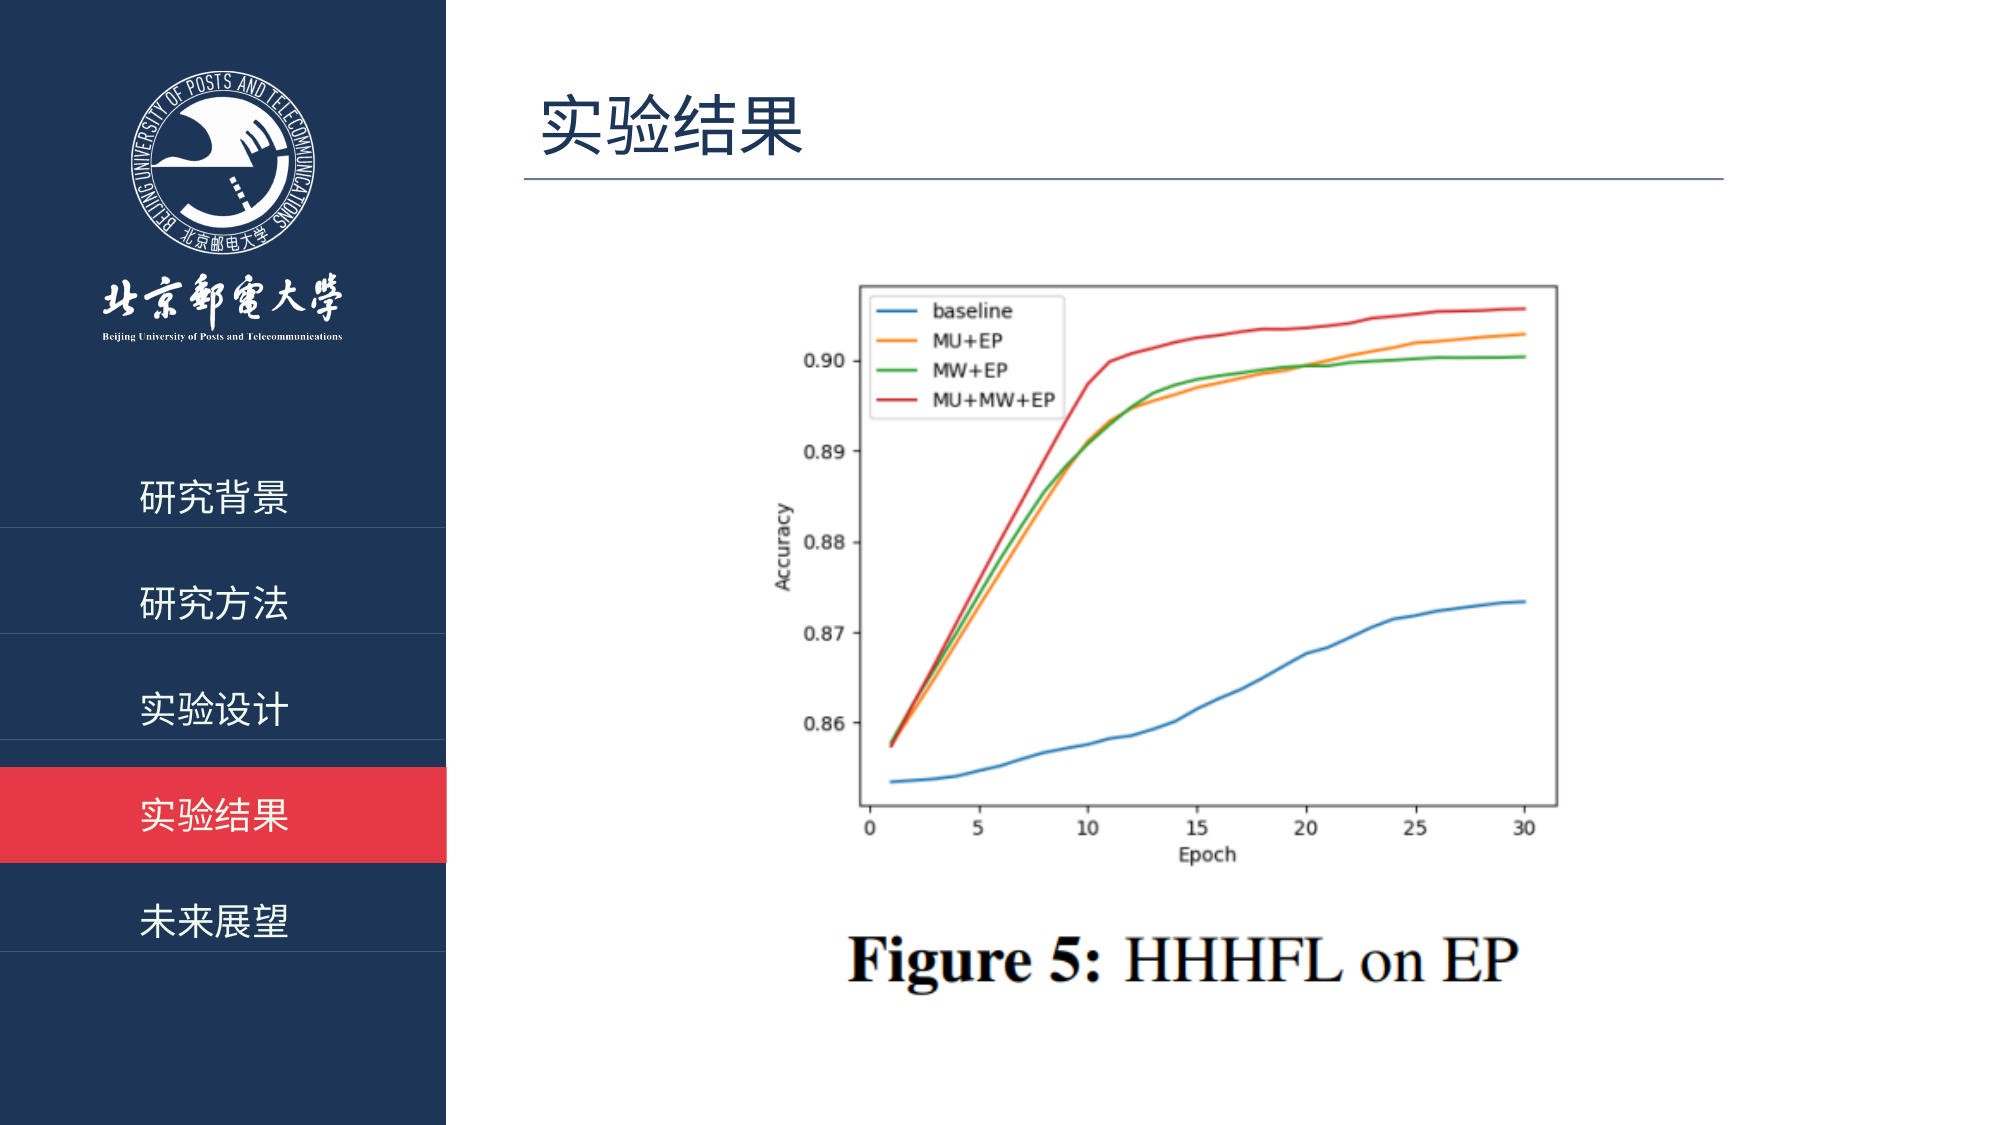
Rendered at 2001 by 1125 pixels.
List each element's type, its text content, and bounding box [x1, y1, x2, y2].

picture [692, 217, 1671, 1038]
title 实验结果 [524, 66, 1476, 173]
picture [54, 40, 391, 377]
